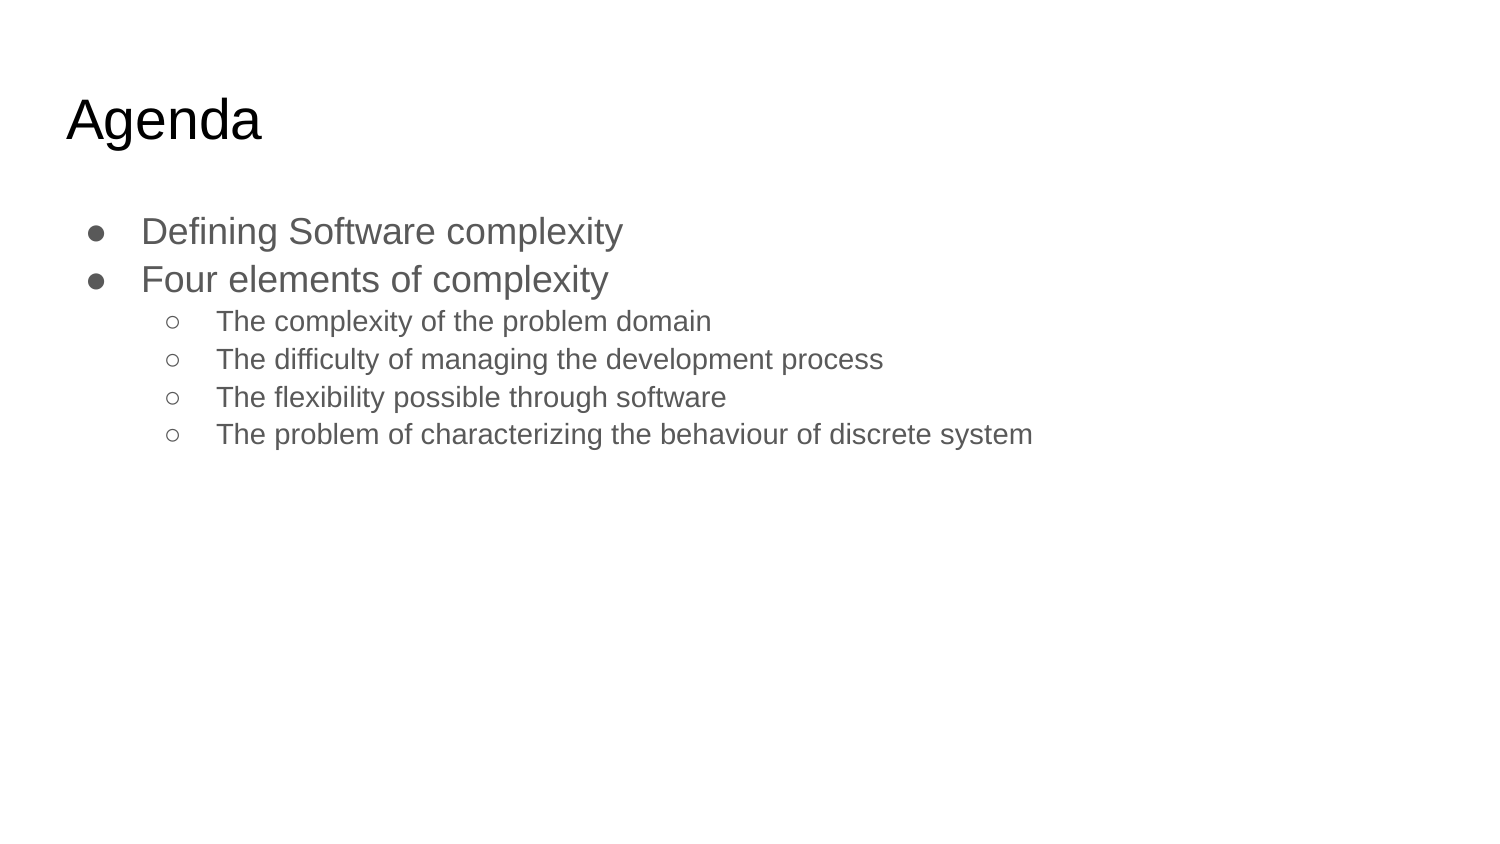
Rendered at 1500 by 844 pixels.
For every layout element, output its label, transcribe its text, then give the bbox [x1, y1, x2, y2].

list Defining Software complexity Four elements of complexity The complexity of the problem domain The difficulty of managing the development process The flexibility possible through software The problem of characterizing the behaviour of discrete system [51, 189, 1449, 750]
title Agenda [51, 72, 1449, 167]
